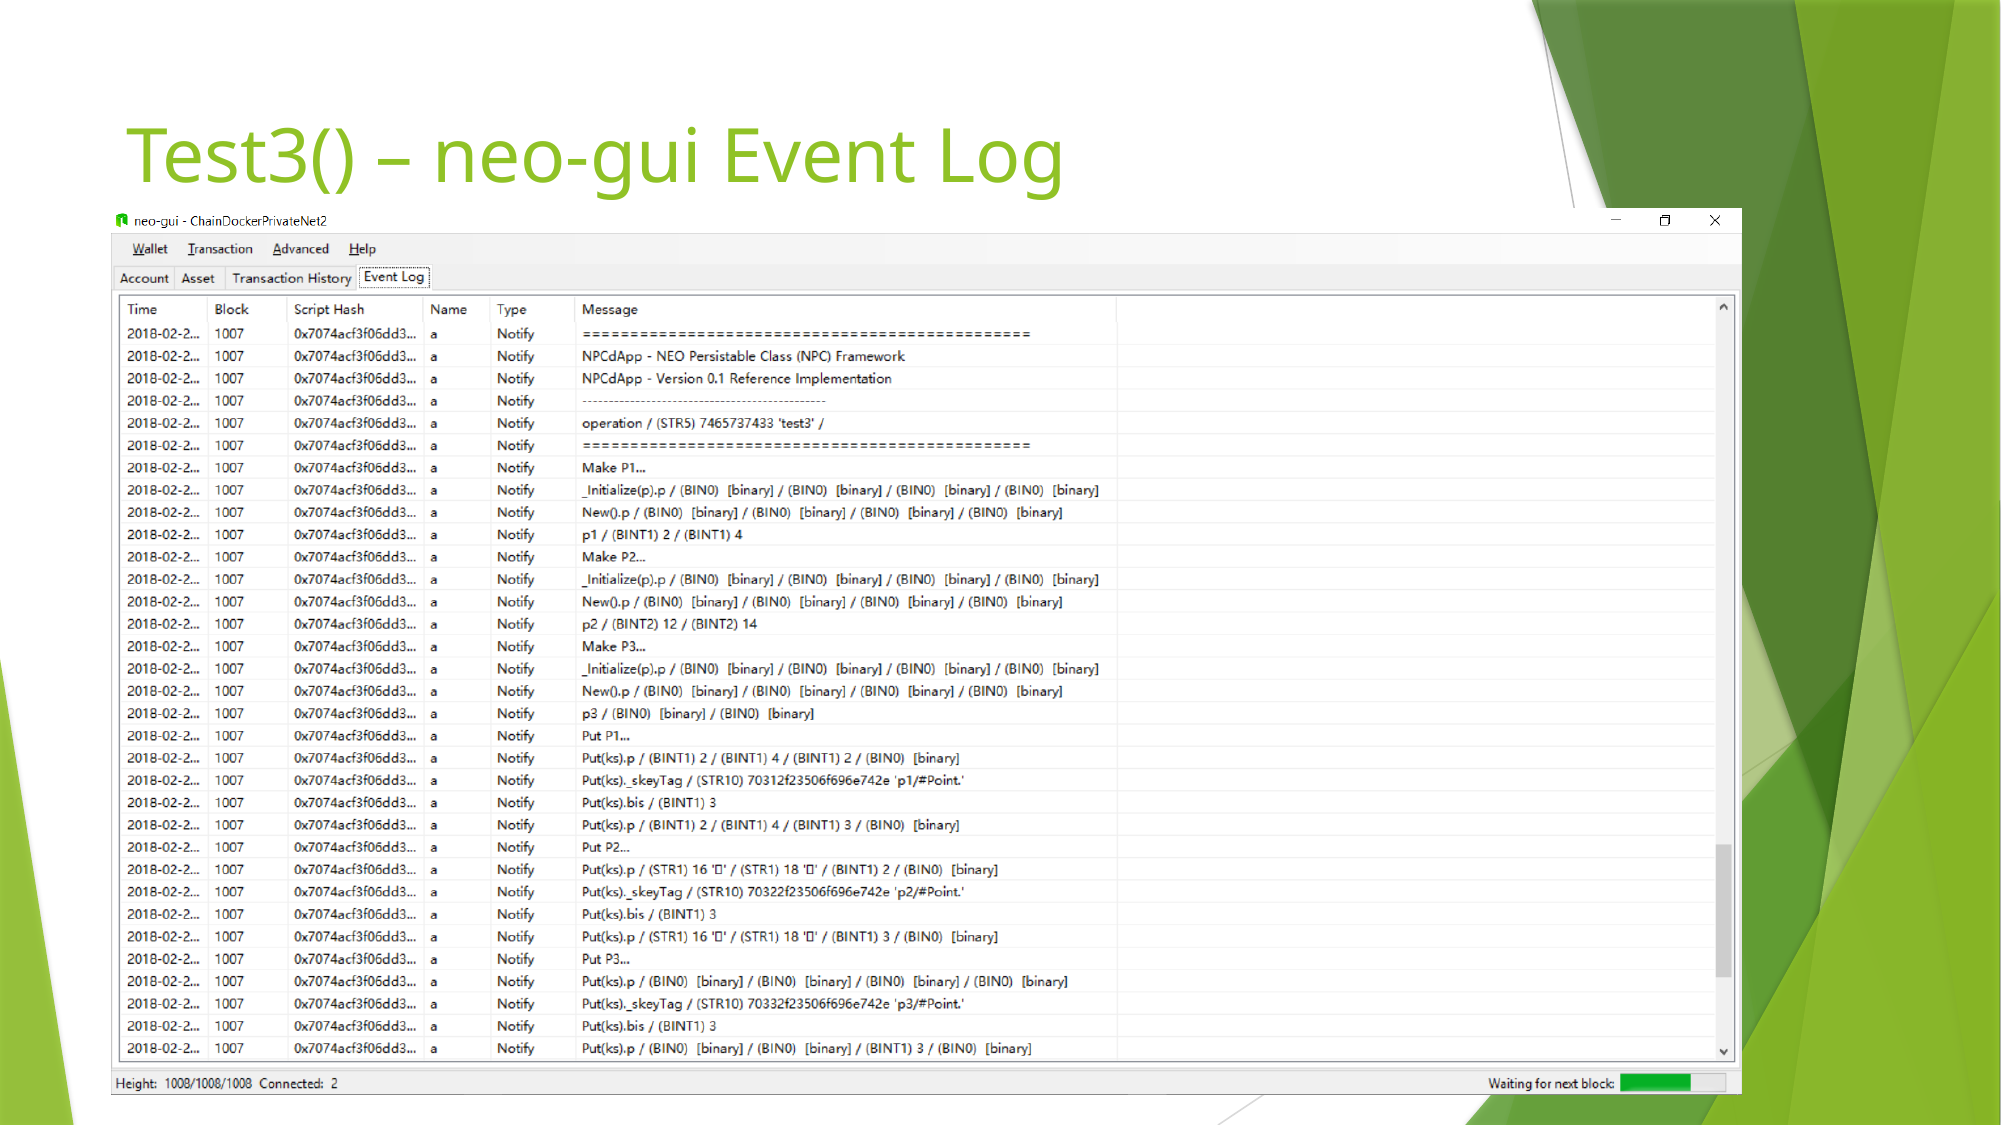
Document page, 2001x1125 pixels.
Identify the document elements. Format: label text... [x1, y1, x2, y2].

title Test3() – neo-gui Event Log [111, 99, 1522, 207]
picture [110, 207, 1743, 1095]
